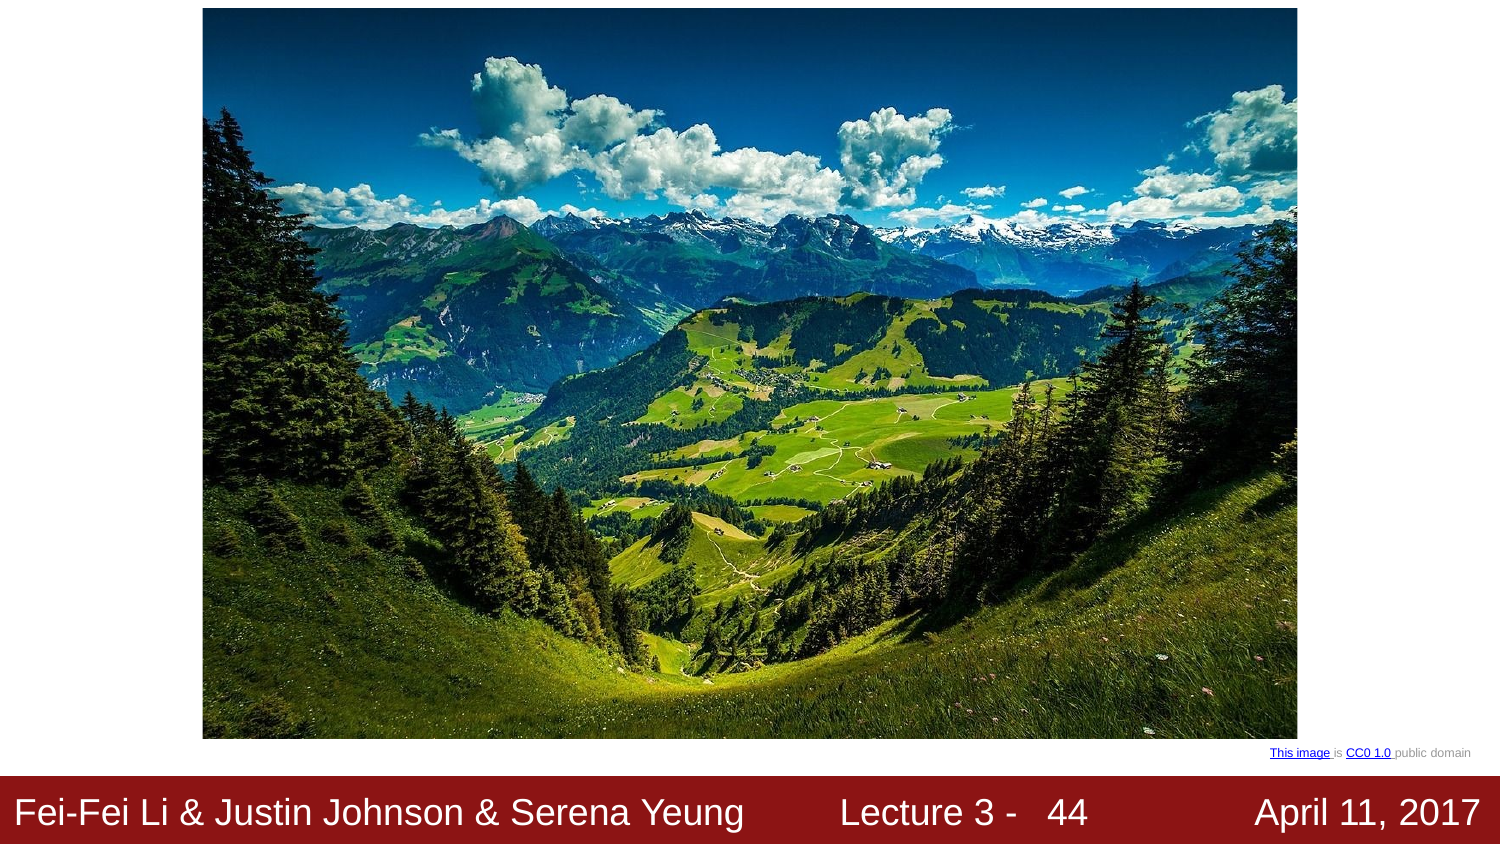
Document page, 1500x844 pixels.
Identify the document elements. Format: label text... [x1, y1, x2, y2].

text_box Lecture 3 - [837, 789, 1021, 833]
text_box [202, 8, 1298, 739]
slide_number 44 [1033, 788, 1093, 844]
footer April 11, 2017 [1252, 789, 1488, 844]
slide_number Fei-Fei Li & Justin Johnson & Serena Yeung [11, 789, 753, 844]
text_box This image is CC0 1.0 public domain [1267, 742, 1476, 760]
